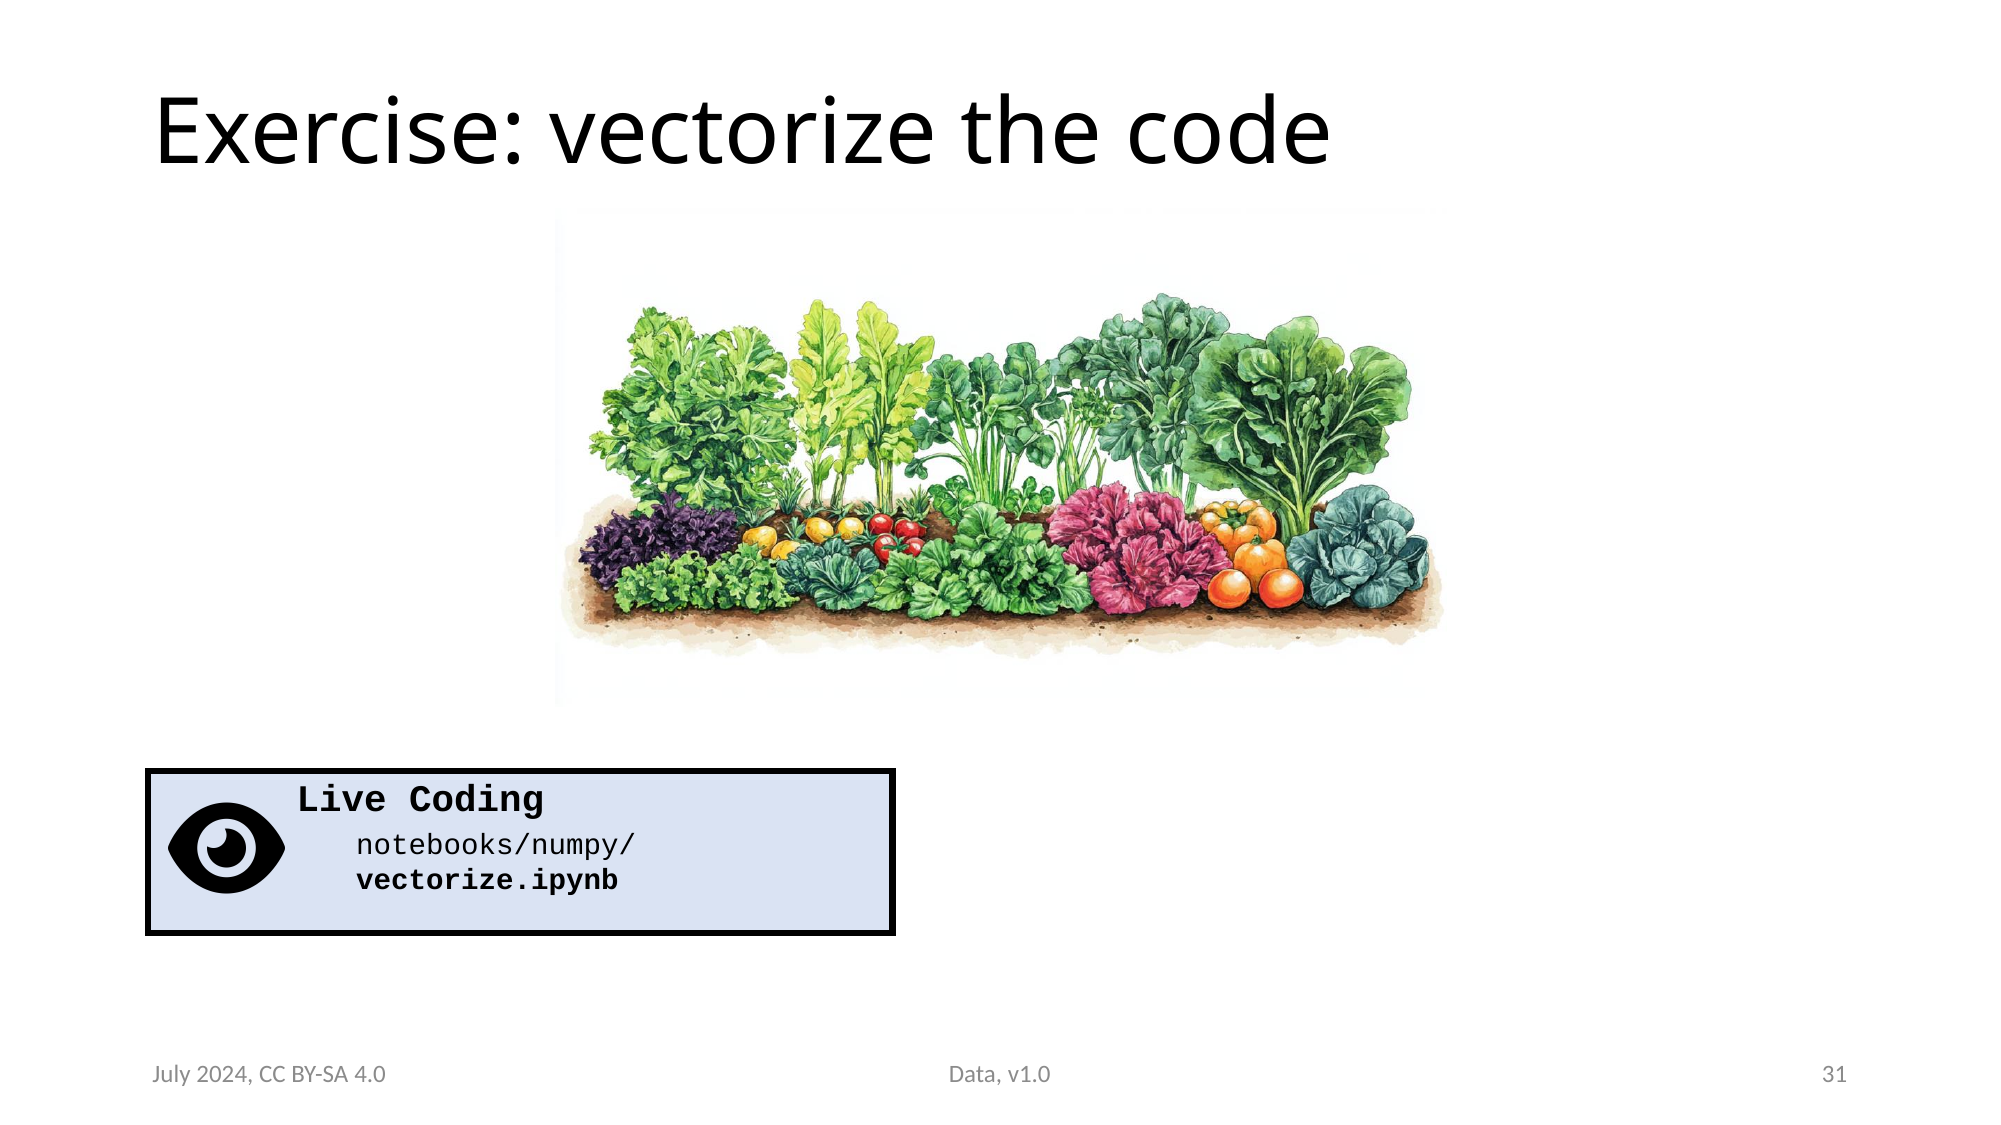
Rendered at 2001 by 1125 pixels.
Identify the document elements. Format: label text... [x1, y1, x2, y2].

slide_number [137, 1042, 588, 1103]
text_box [147, 766, 893, 934]
footer Data, v1.0 [662, 1042, 1338, 1103]
title Exercise: vectorize the code [137, 59, 1863, 209]
picture [555, 208, 1447, 707]
slide_number 31 [1412, 1042, 1863, 1103]
